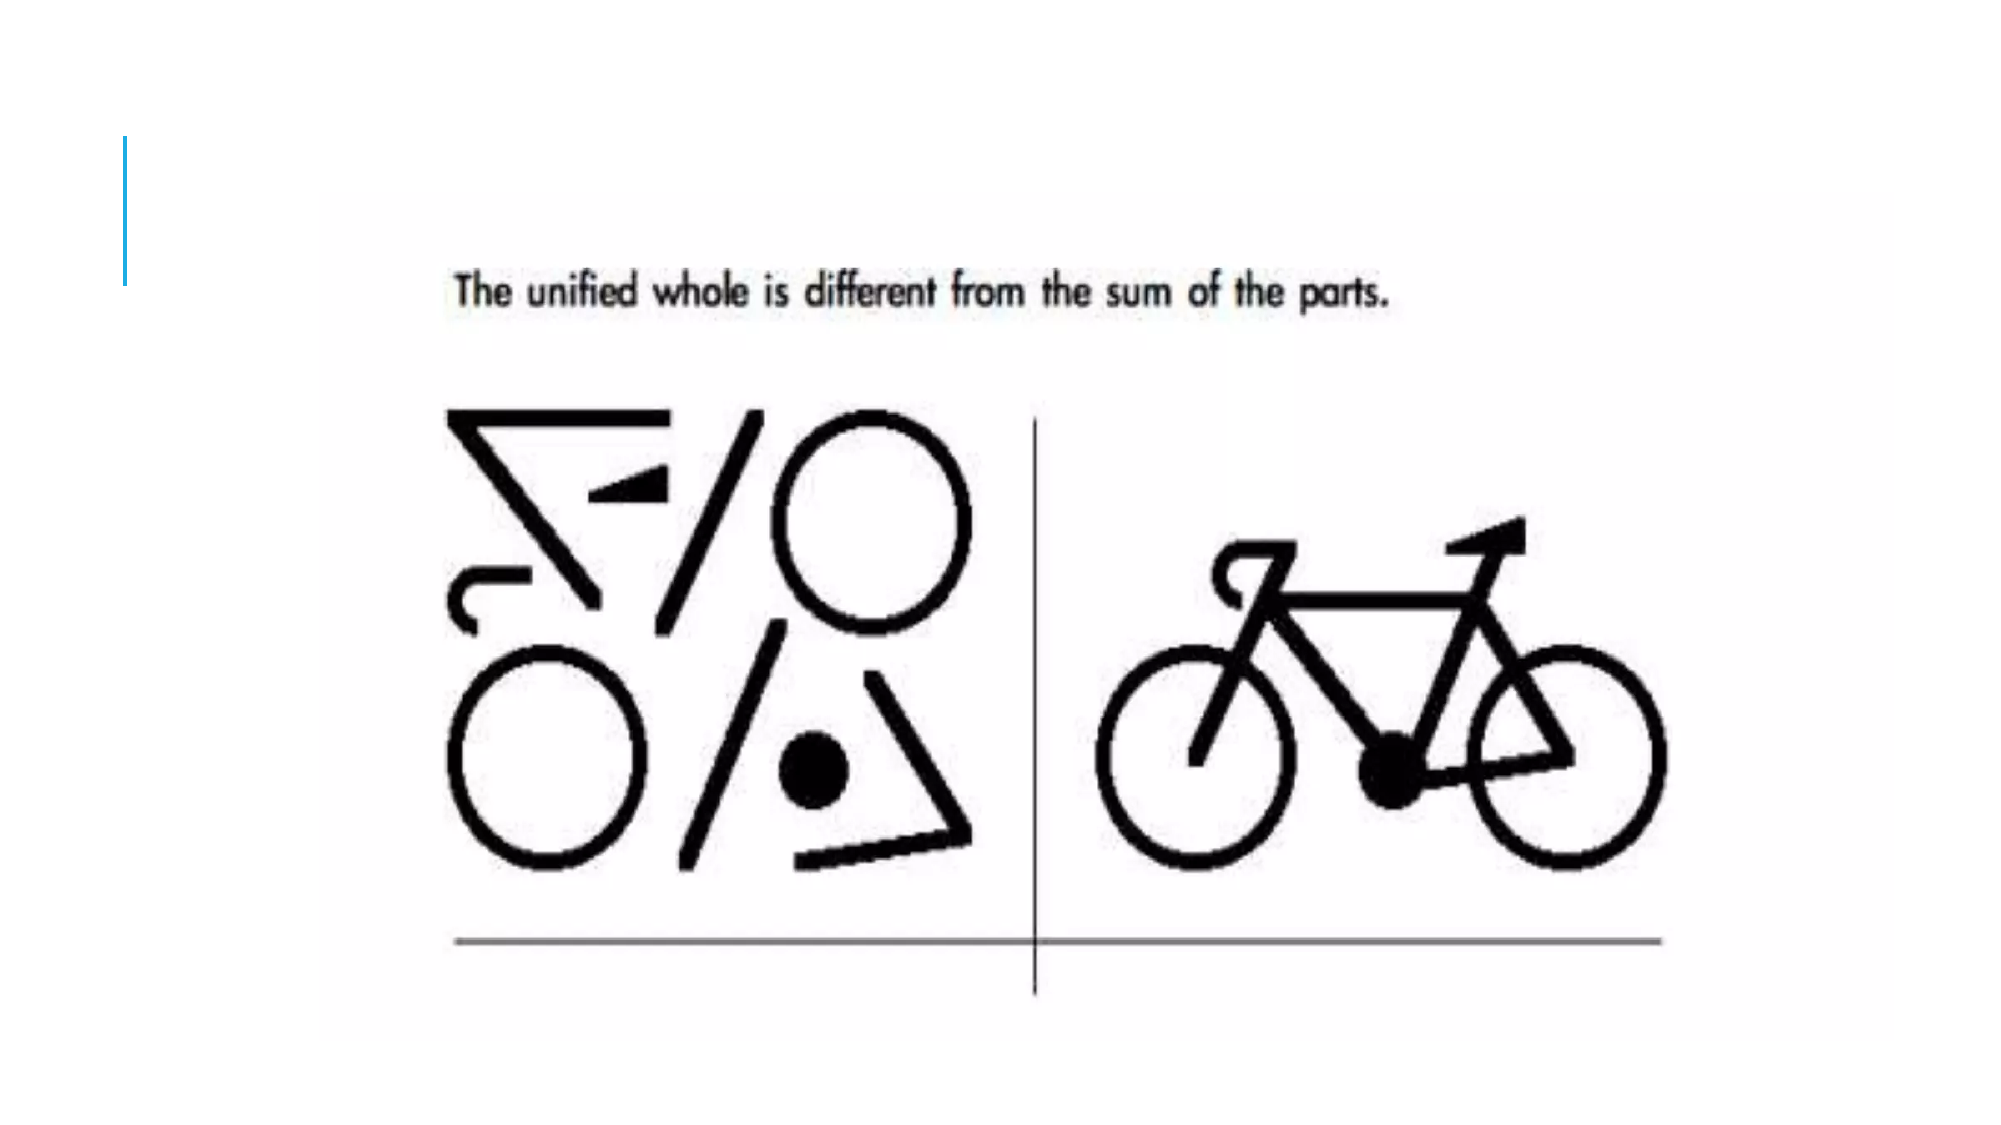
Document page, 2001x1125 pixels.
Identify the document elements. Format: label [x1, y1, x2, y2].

list [184, 191, 1894, 1041]
